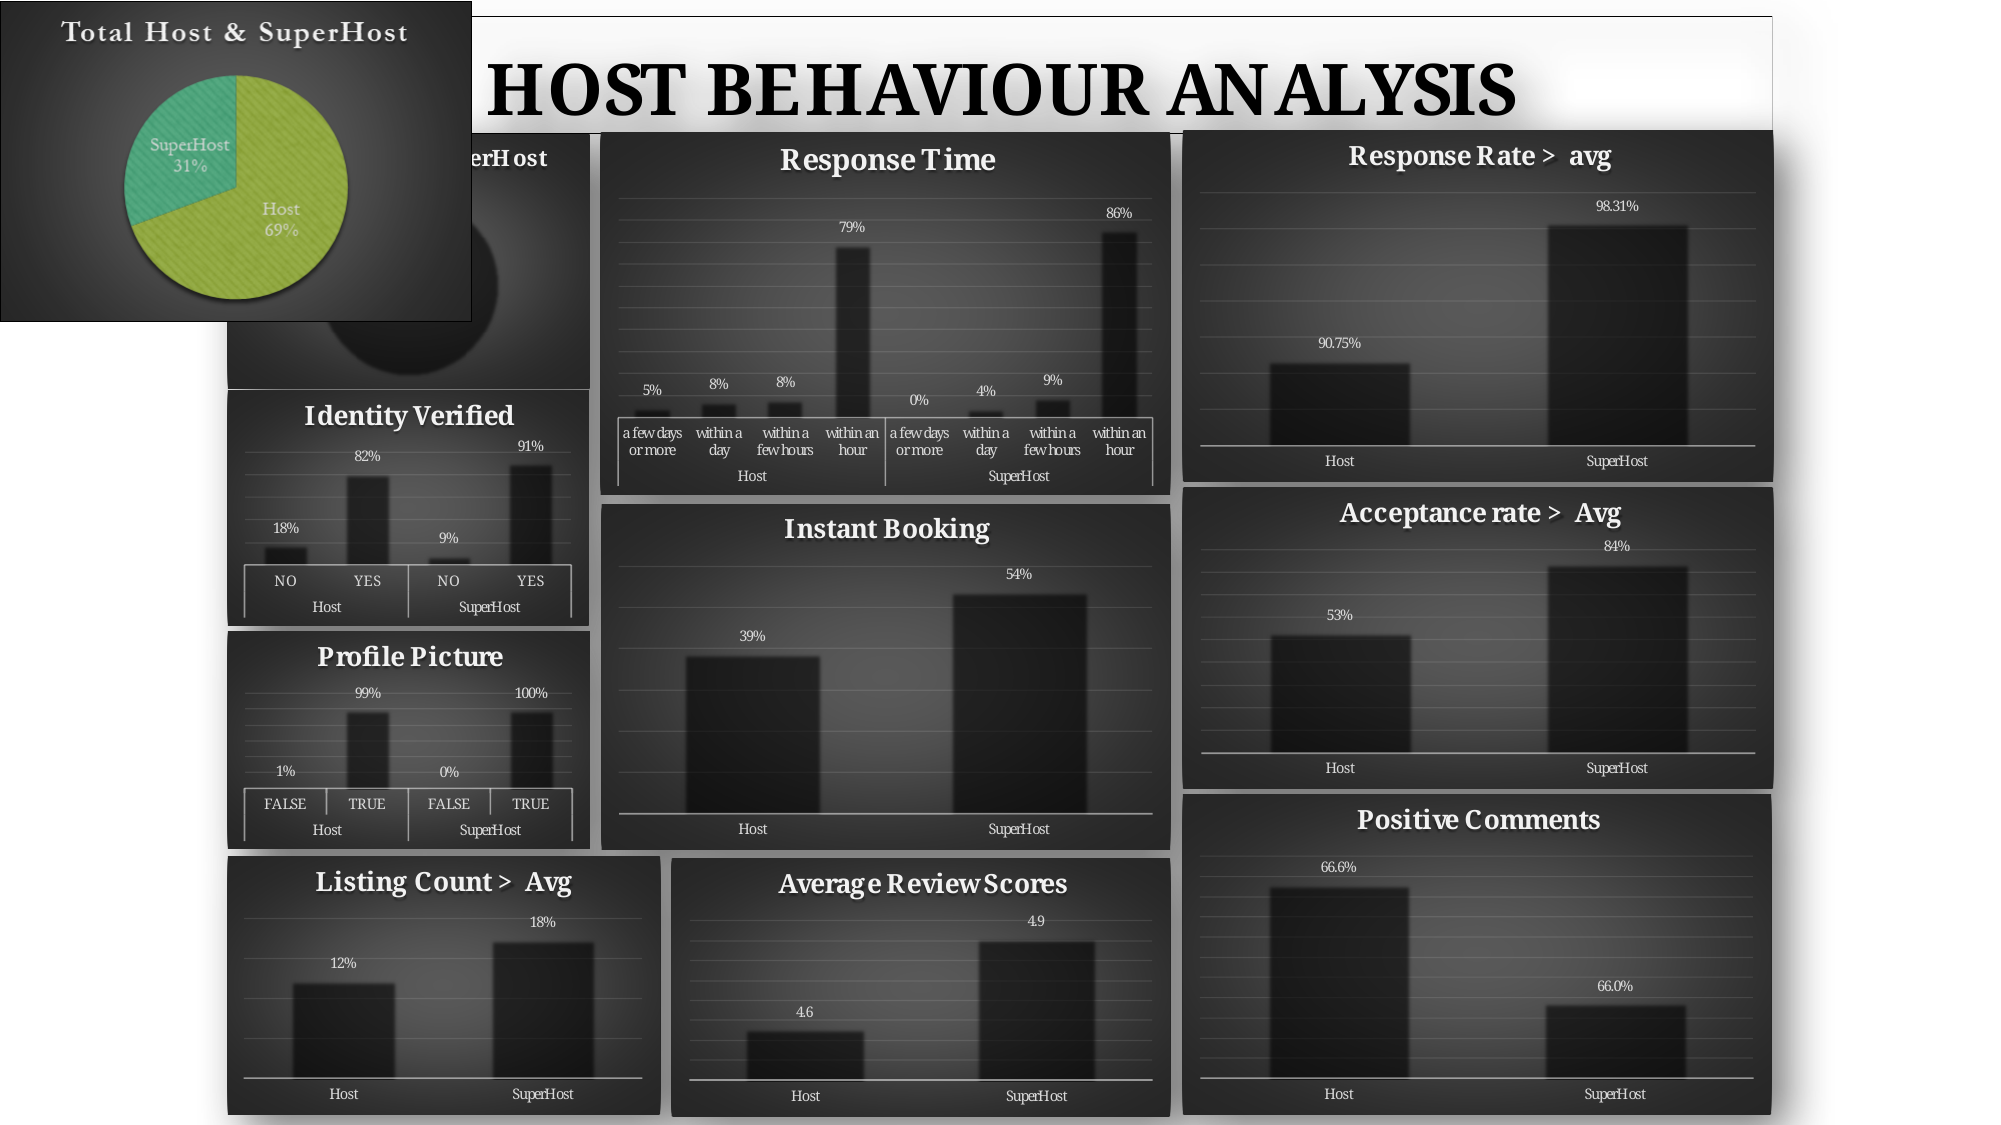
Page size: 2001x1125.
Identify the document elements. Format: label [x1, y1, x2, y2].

picture [1, 2, 471, 321]
picture [226, 15, 1774, 1125]
